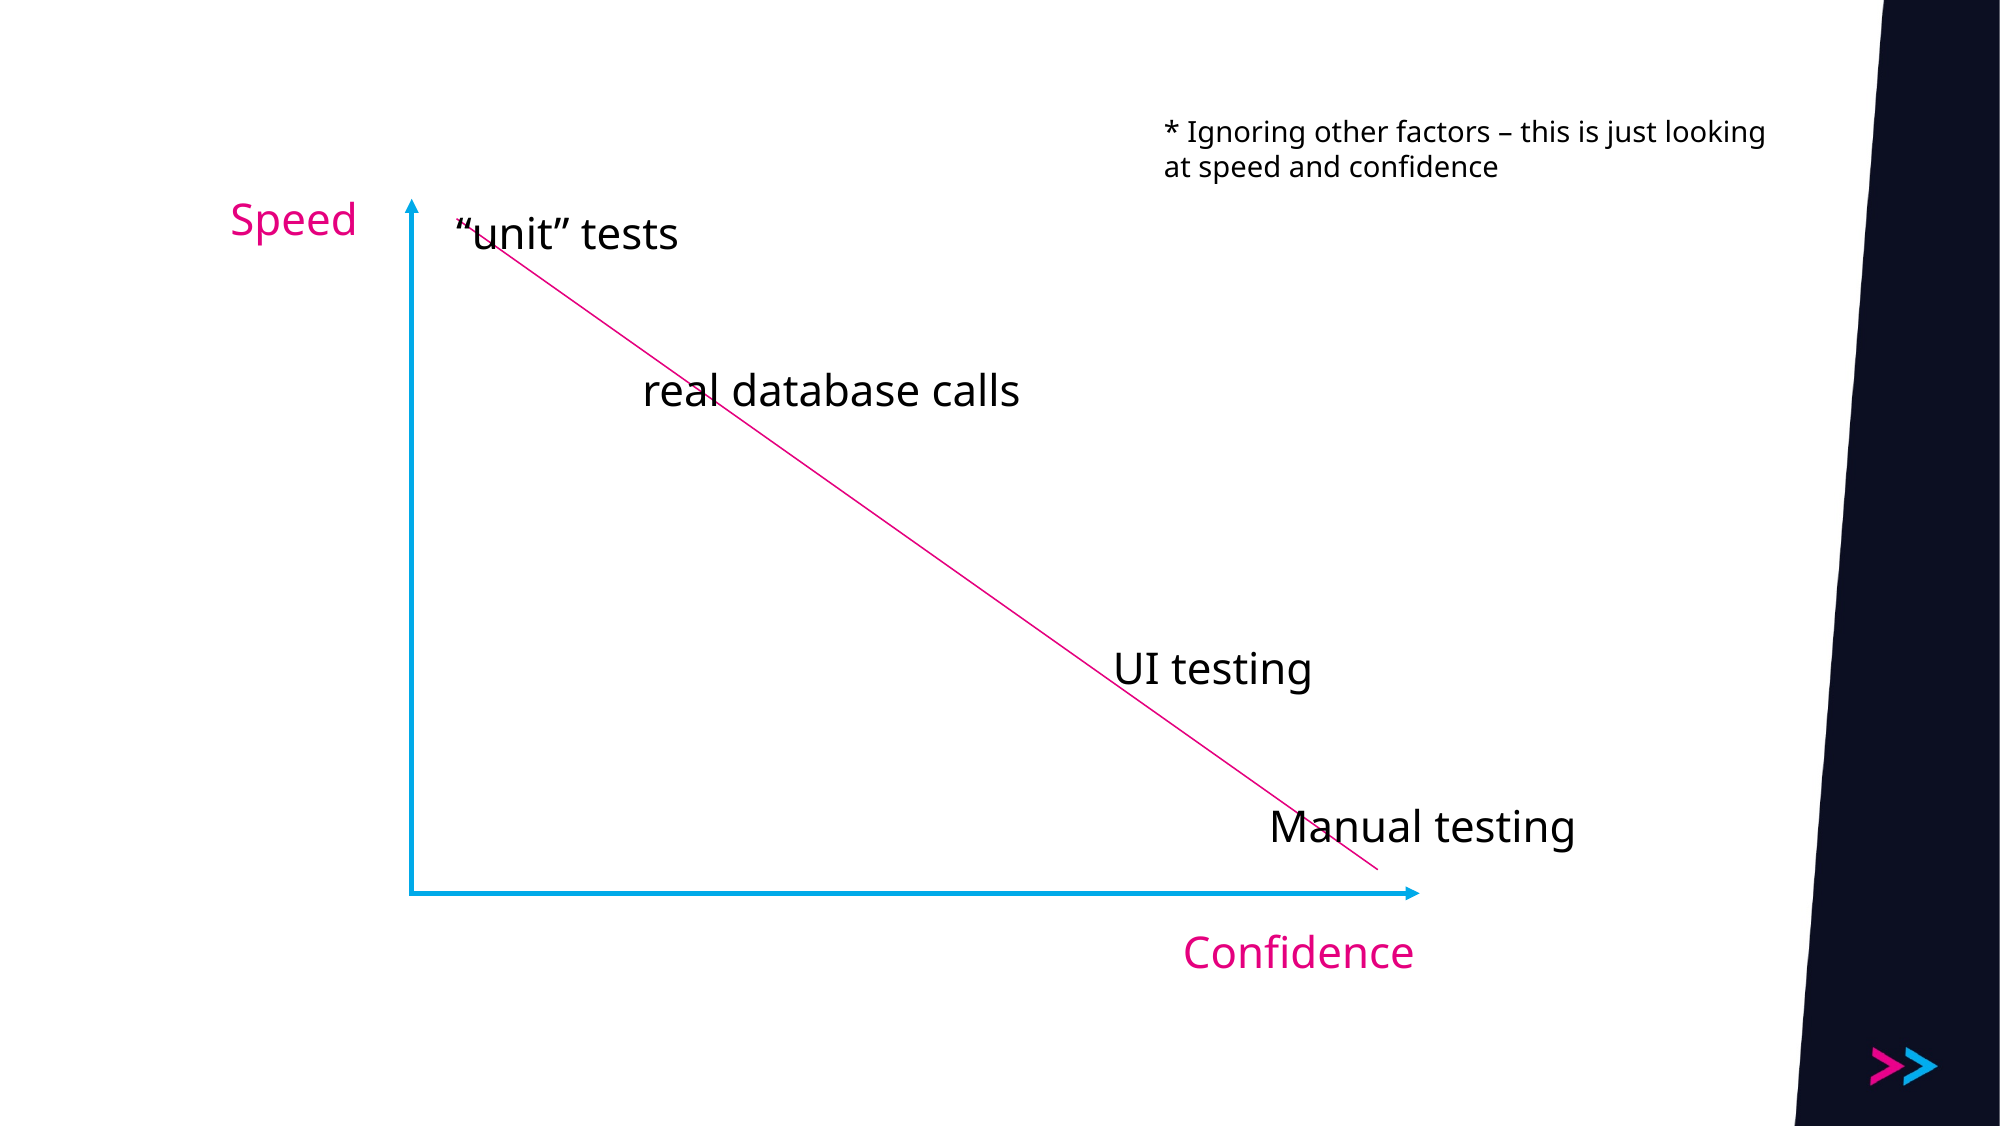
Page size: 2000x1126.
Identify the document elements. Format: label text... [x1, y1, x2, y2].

text_box Manual testing [1383, 791, 1592, 859]
text_box * Ignoring other factors – this is just looking at speed and confidence [1149, 105, 1782, 191]
text_box Confidence [1168, 917, 1430, 985]
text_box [456, 218, 1379, 870]
text_box Speed [215, 184, 373, 252]
picture [0, 0, 2000, 1126]
text_box “unit” tests [441, 198, 695, 266]
